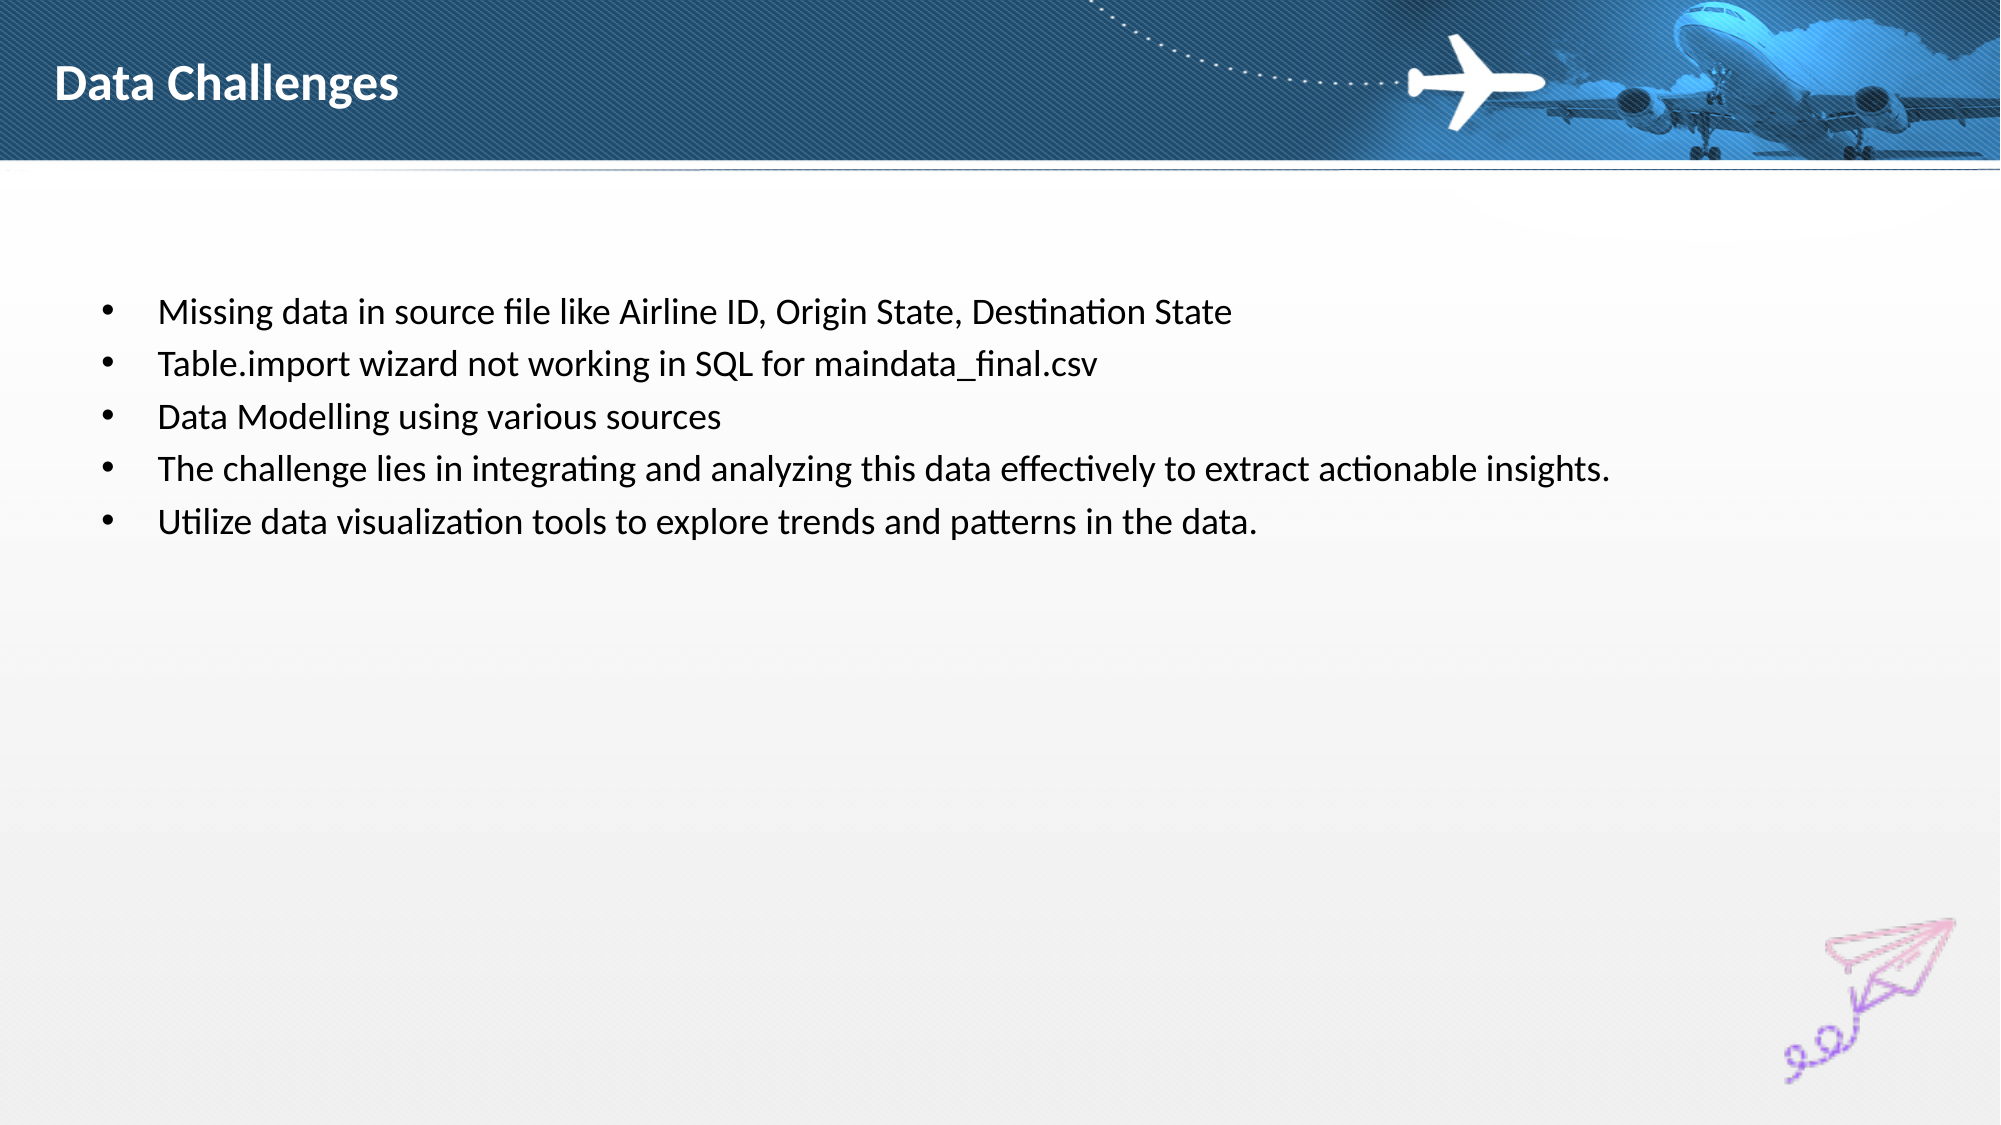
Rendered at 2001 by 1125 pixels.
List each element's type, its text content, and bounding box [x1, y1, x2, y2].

list Missing data in source file like Airline ID, Origin State, Destination State Table.import wizard not working in SQL for maindata_final.csv Data Modelling using various sources The challenge lies in integrating and analyzing this data effectively to extract actionable insights. Utilize data visualization tools to explore trends and patterns in the data. [86, 231, 1925, 1045]
title Data Challenges [39, 14, 1715, 146]
picture [0, 0, 2000, 1125]
